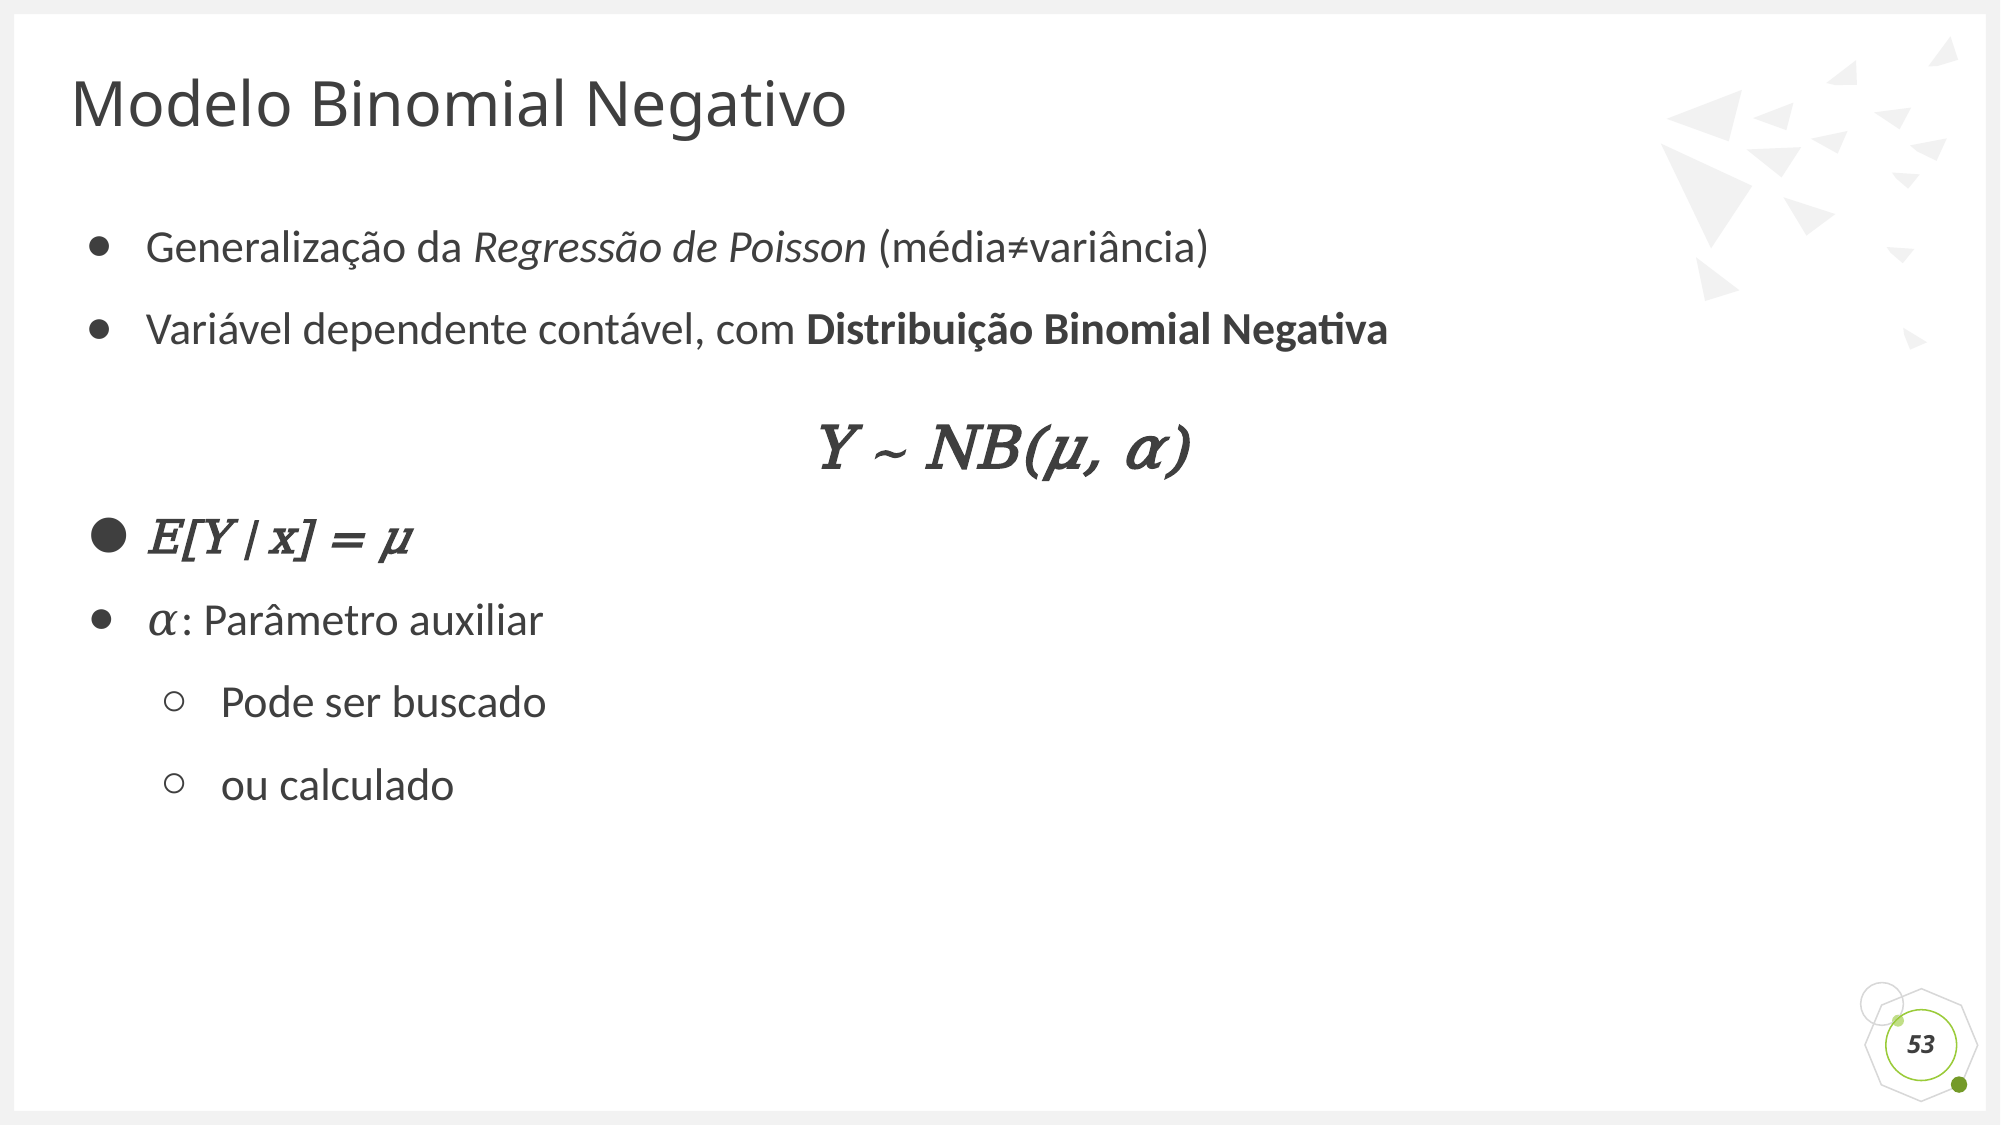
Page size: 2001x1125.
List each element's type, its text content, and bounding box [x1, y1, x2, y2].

title Modelo Binomial Negativo [70, 70, 1932, 142]
list Generalização da Regressão de Poisson (média≠variância) Variável dependente contável, com Distribuição Binomial Negativa Y ~ NB(𝜇, 𝛼) E[Y | x] = 𝜇 𝛼: Parâmetro auxiliar Pode ser buscado ou calculado [70, 188, 1932, 957]
slide_number ‹#› [1885, 1008, 1958, 1082]
